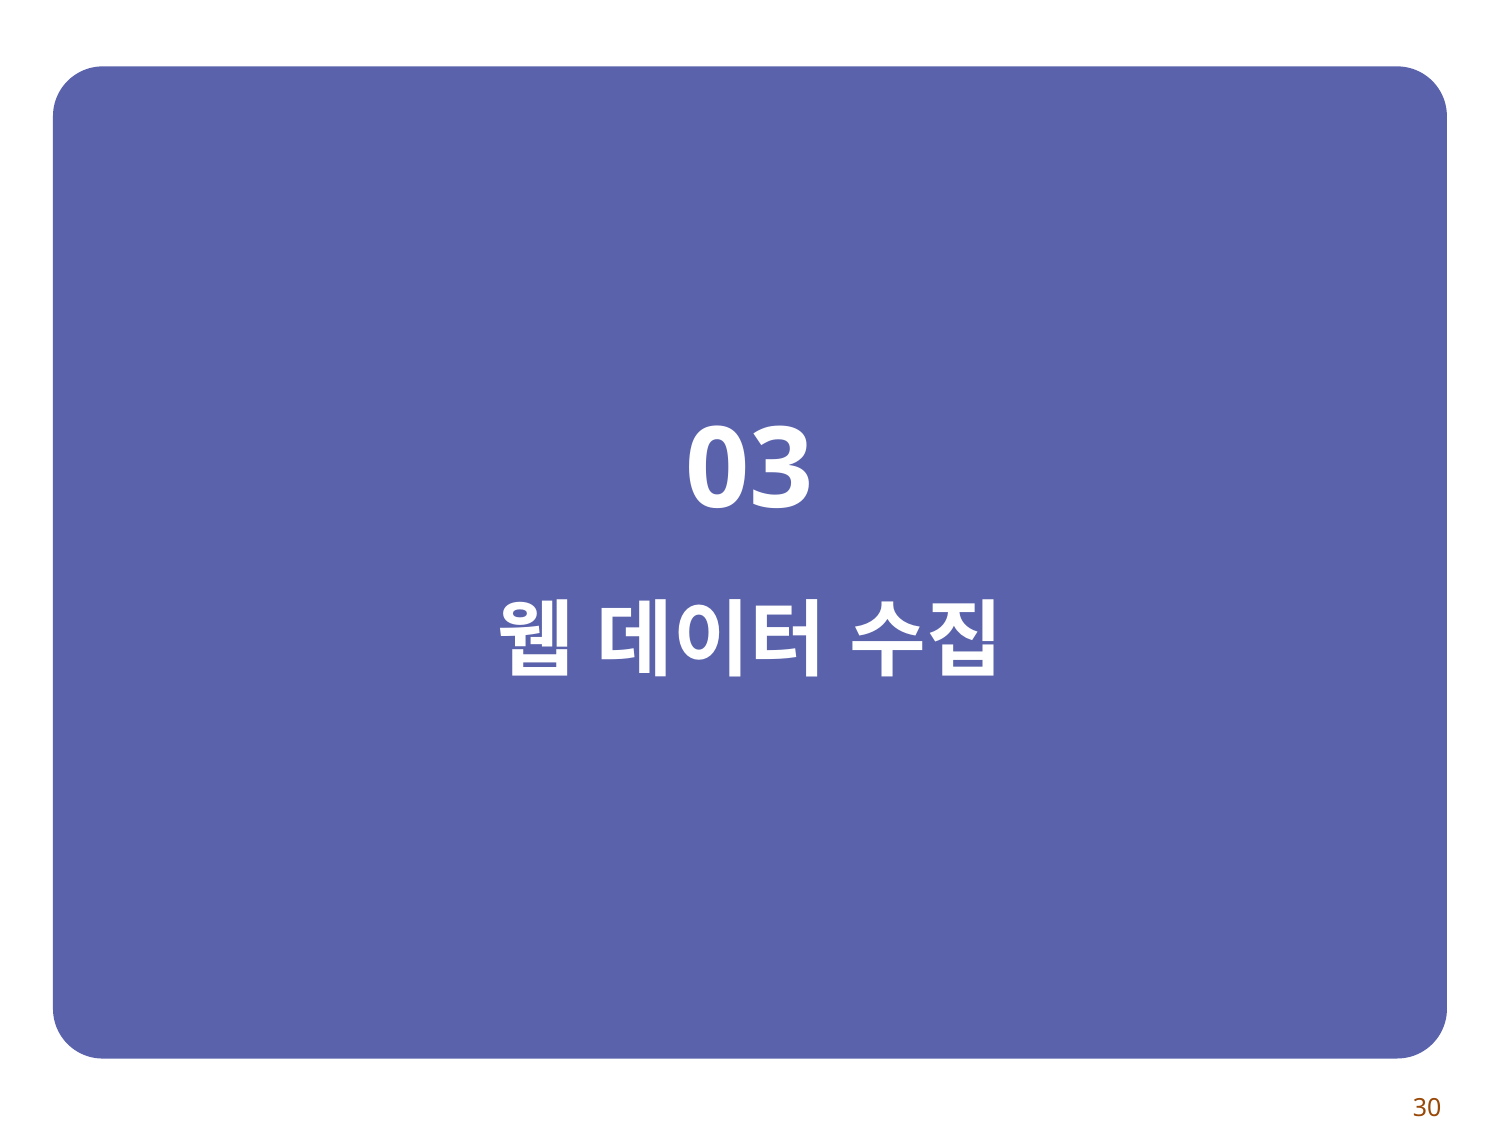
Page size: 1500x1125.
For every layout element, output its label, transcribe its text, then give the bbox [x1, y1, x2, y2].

list 03 [117, 385, 1383, 540]
list 웹 데이터 수집 [117, 559, 1383, 715]
